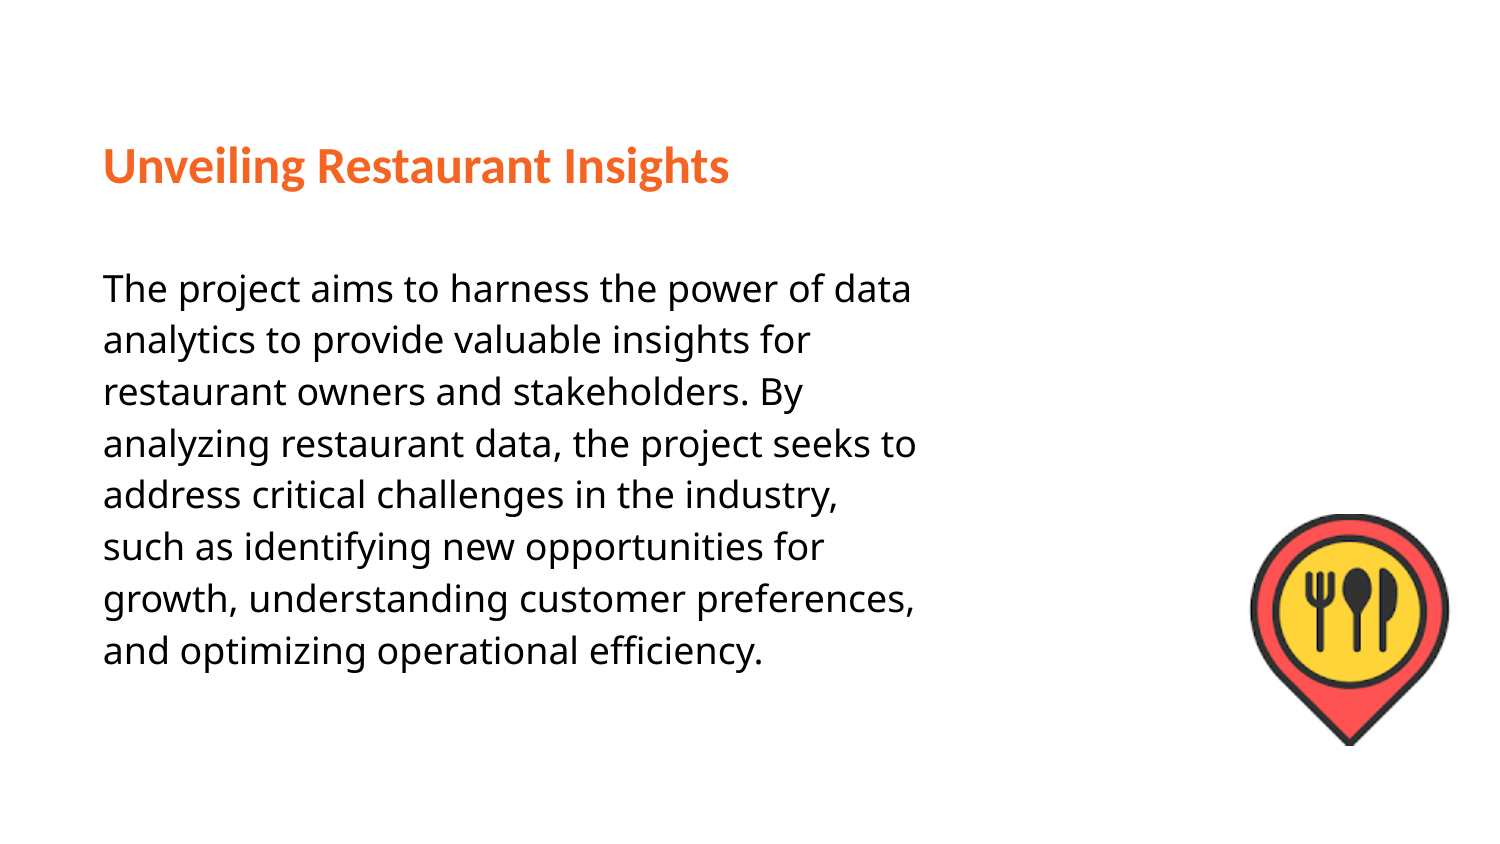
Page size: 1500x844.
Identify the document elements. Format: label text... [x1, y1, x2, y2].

title Unveiling Restaurant Insights [87, 116, 941, 242]
title The project aims to harness the power of data analytics to provide valuable insights for restaurant owners and stakeholders. By analyzing restaurant data, the project seeks to address critical challenges in the industry, such as identifying new opportunities for growth, understanding customer preferences, and optimizing operational efficiency. [87, 242, 941, 746]
picture [1232, 514, 1468, 747]
